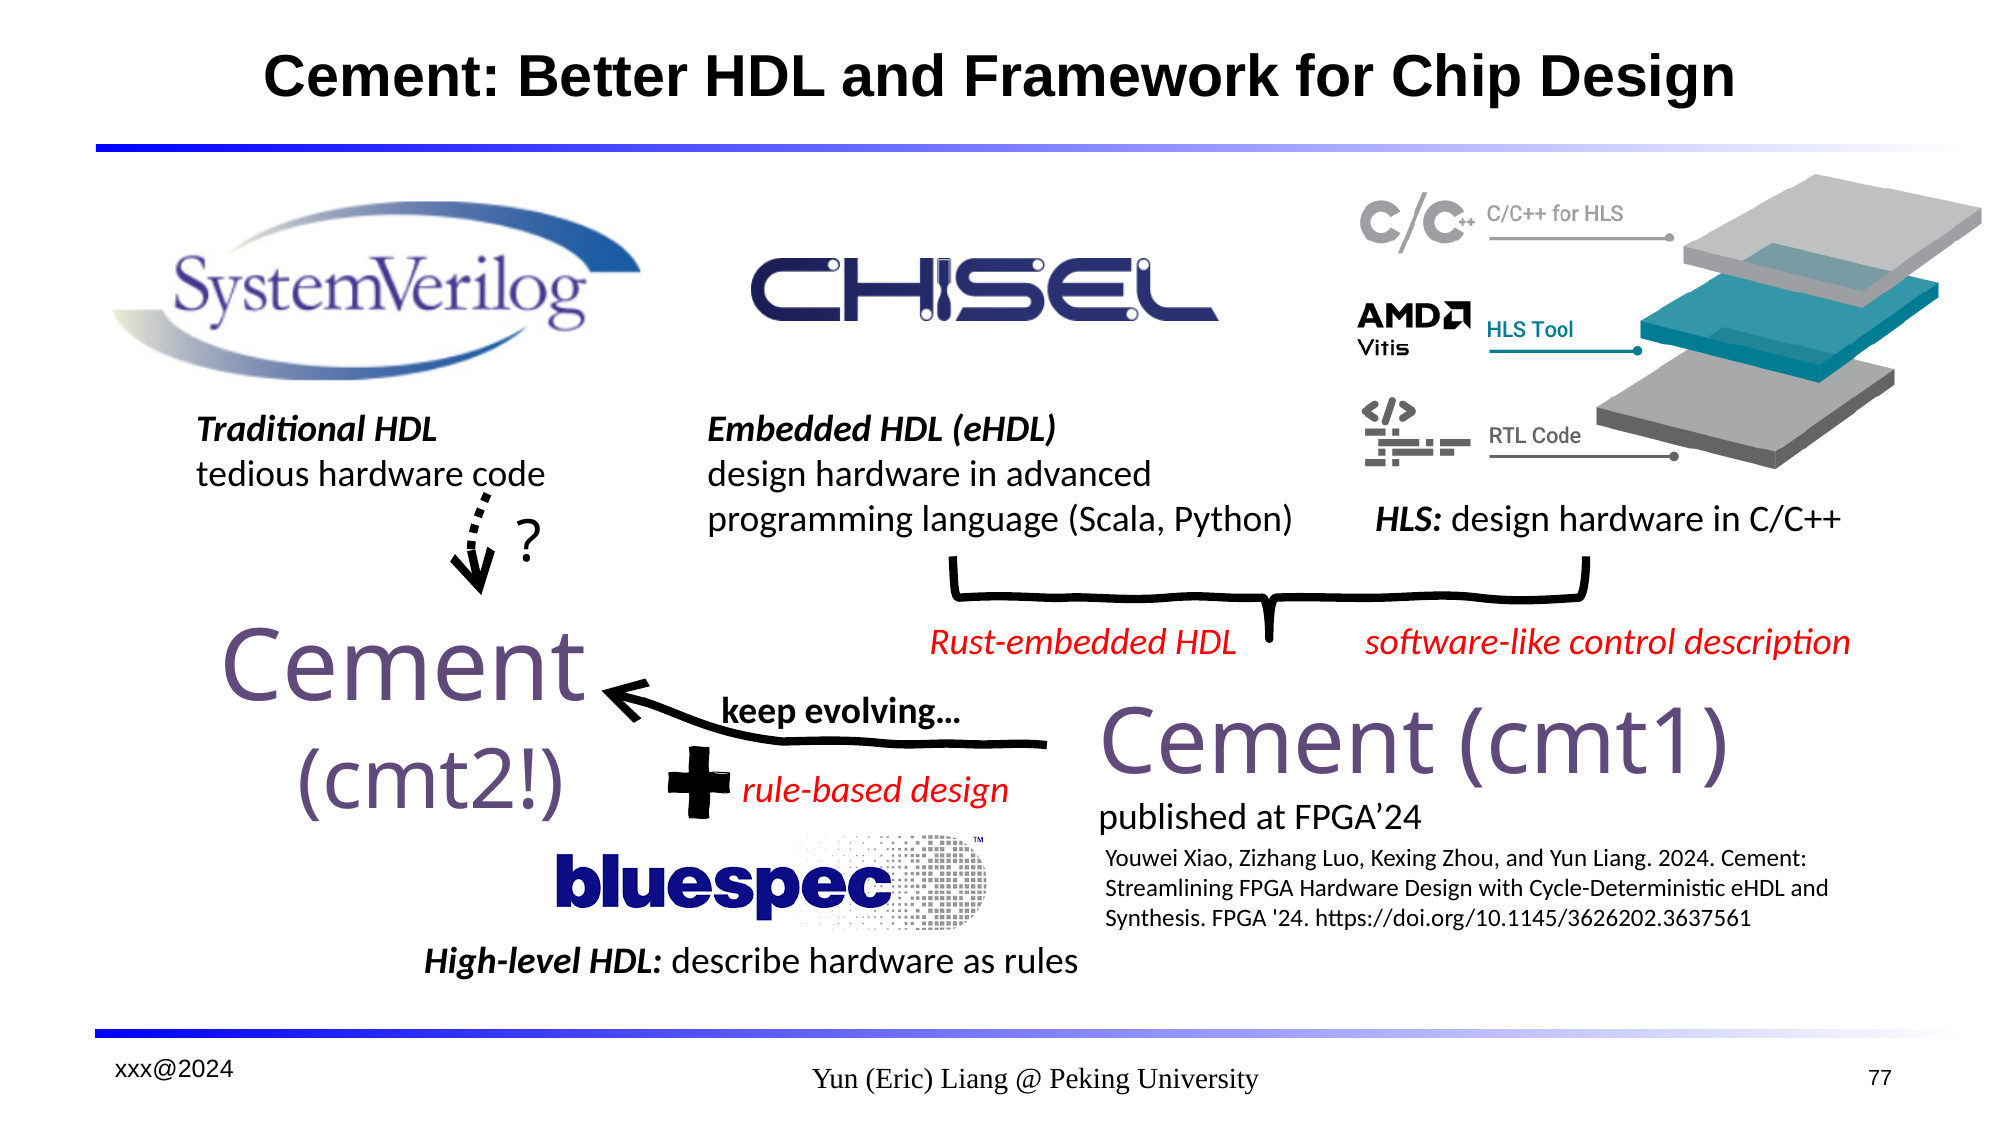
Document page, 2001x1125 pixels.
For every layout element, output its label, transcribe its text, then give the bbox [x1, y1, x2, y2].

text_box rule-based design [727, 757, 1089, 818]
slide_number xxx@2024 [99, 1037, 567, 1098]
text_box ? [501, 495, 557, 581]
picture [554, 821, 988, 930]
text_box Traditional HDL tedious hardware code [181, 415, 562, 501]
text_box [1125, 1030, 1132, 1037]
picture [751, 258, 1219, 321]
footer Yun (Eric) Liang @ Peking University [718, 1046, 1353, 1107]
text_box software-like control description [1350, 609, 1867, 670]
slide_number 77 [1440, 1046, 1908, 1107]
text_box [667, 745, 727, 820]
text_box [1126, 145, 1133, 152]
text_box [601, 684, 1047, 746]
text_box [951, 554, 1587, 640]
text_box Cement (cmt2!) [102, 568, 602, 833]
text_box keep evolving… [706, 678, 978, 736]
title Cement: Better HDL and Framework for Chip Design [102, 7, 1900, 138]
picture [101, 172, 650, 408]
text_box [464, 493, 489, 596]
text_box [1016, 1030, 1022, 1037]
picture [1316, 136, 2000, 500]
text_box keep evolving… [706, 730, 749, 739]
text_box Youwei Xiao, Zizhang Luo, Kexing Zhou, and Yun Liang. 2024. Cement: Streamlining FPGA Hardware Design with Cycle-Deterministic eHDL and Synthesis. FPGA '24. https://doi.org/10.1145/3626202.3637561 [1090, 834, 1908, 940]
text_box Rust-embedded HDL [914, 609, 1253, 670]
text_box High-level HDL: describe hardware as rules [409, 928, 1107, 989]
text_box Cement (cmt1) published at FPGA’24 [1083, 674, 1900, 845]
text_box HLS: design hardware in C/C++ [1360, 508, 1874, 547]
text_box Embedded HDL (eHDL) design hardware in advanced programming language (Scala, Python) [692, 396, 1353, 546]
